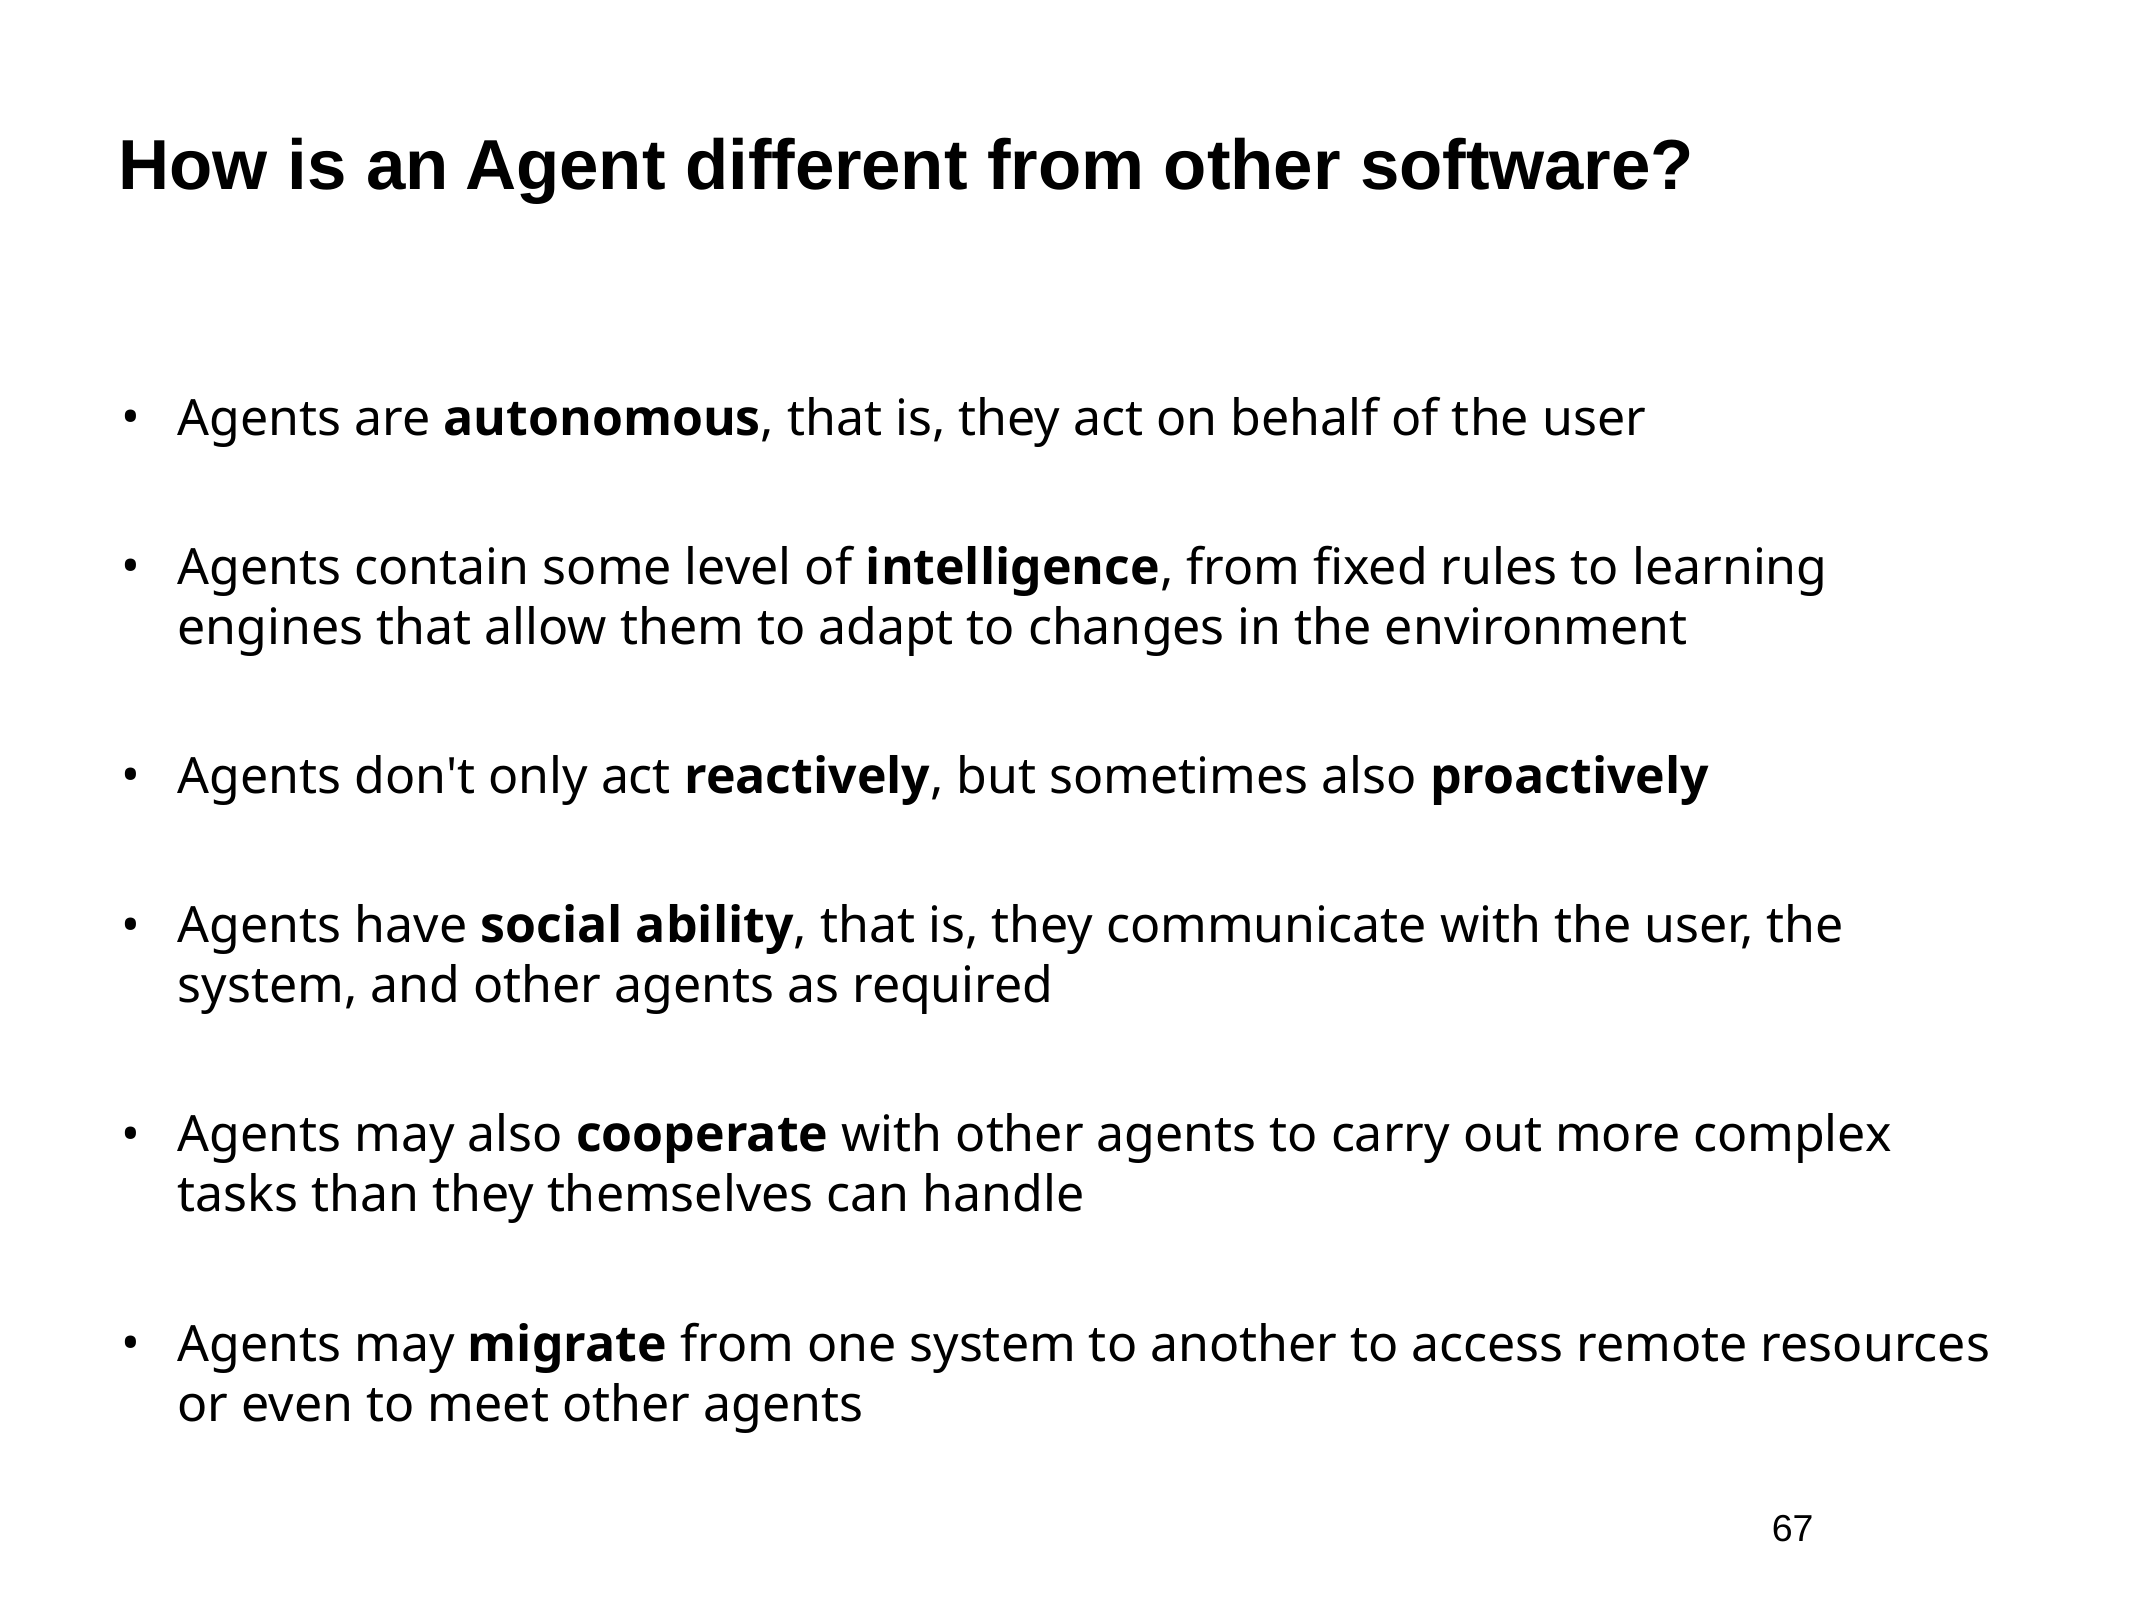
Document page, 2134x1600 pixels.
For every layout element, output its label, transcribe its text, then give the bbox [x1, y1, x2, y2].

list Agents are autonomous, that is, they act on behalf of the user Agents contain some level of intelligence, from fixed rules to learning engines that allow them to adapt to changes in the environment Agents don't only act reactively, but sometimes also proactively Agents have social ability, that is, they communicate with the user, the system, and other agents as required Agents may also cooperate with other agents to carry out more complex tasks than they themselves can handle Agents may migrate from one system to another to access remote resources or even to meet other agents [106, 301, 2016, 1494]
title How is an Agent different from other software? [109, 0, 2014, 213]
slide_number 67 [1569, 1452, 2016, 1561]
